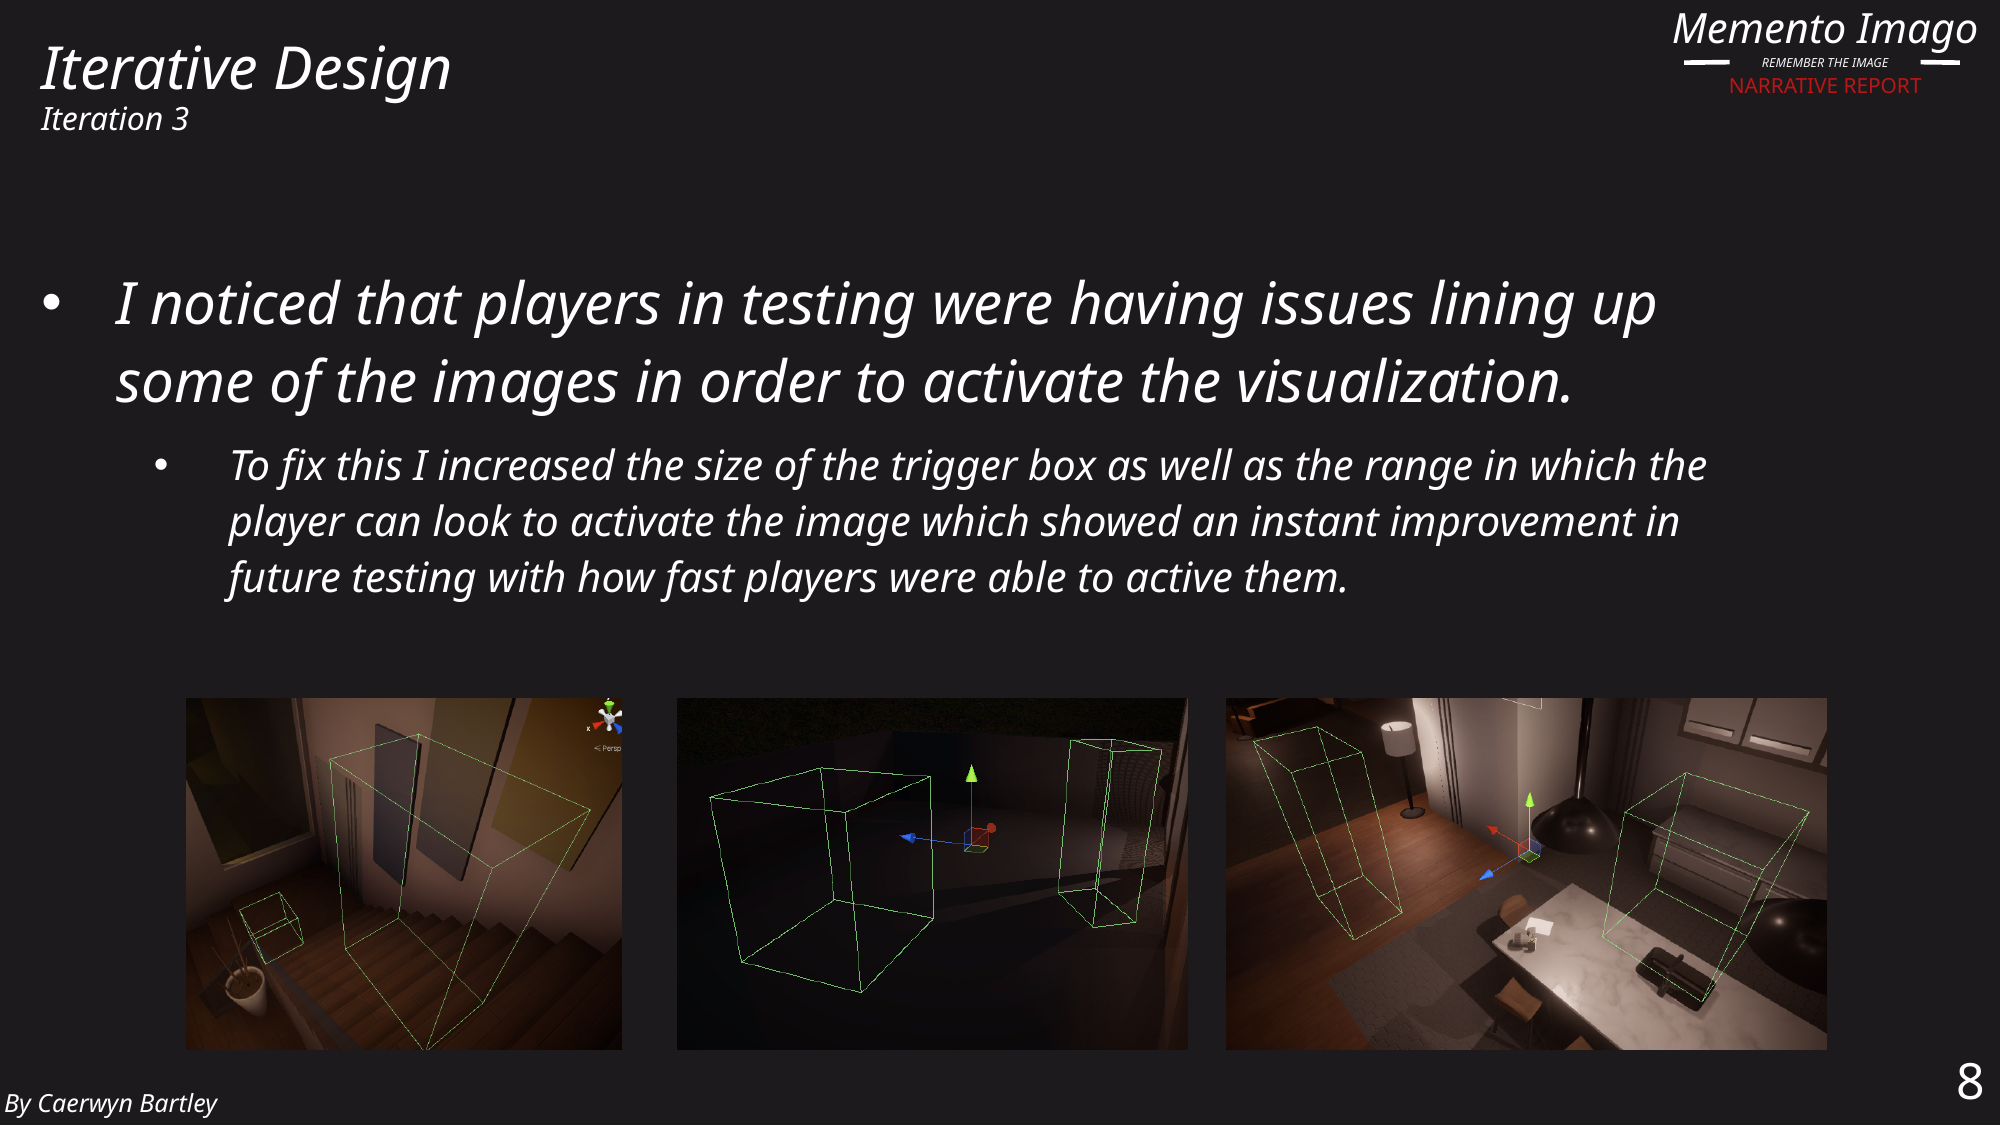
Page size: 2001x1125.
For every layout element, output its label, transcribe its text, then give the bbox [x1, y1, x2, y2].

picture [1226, 698, 1827, 1050]
picture [186, 698, 622, 1050]
picture [677, 698, 1188, 1050]
list I noticed that players in testing were having issues lining up some of the images in order to activate the visualization. To fix this I increased the size of the trigger box as well as the range in which the player can look to activate the image which showed an instant improvement in future testing with how fast players were able to active them. [26, 250, 1765, 840]
title Iterative Design Iteration 3 [26, 31, 1510, 146]
